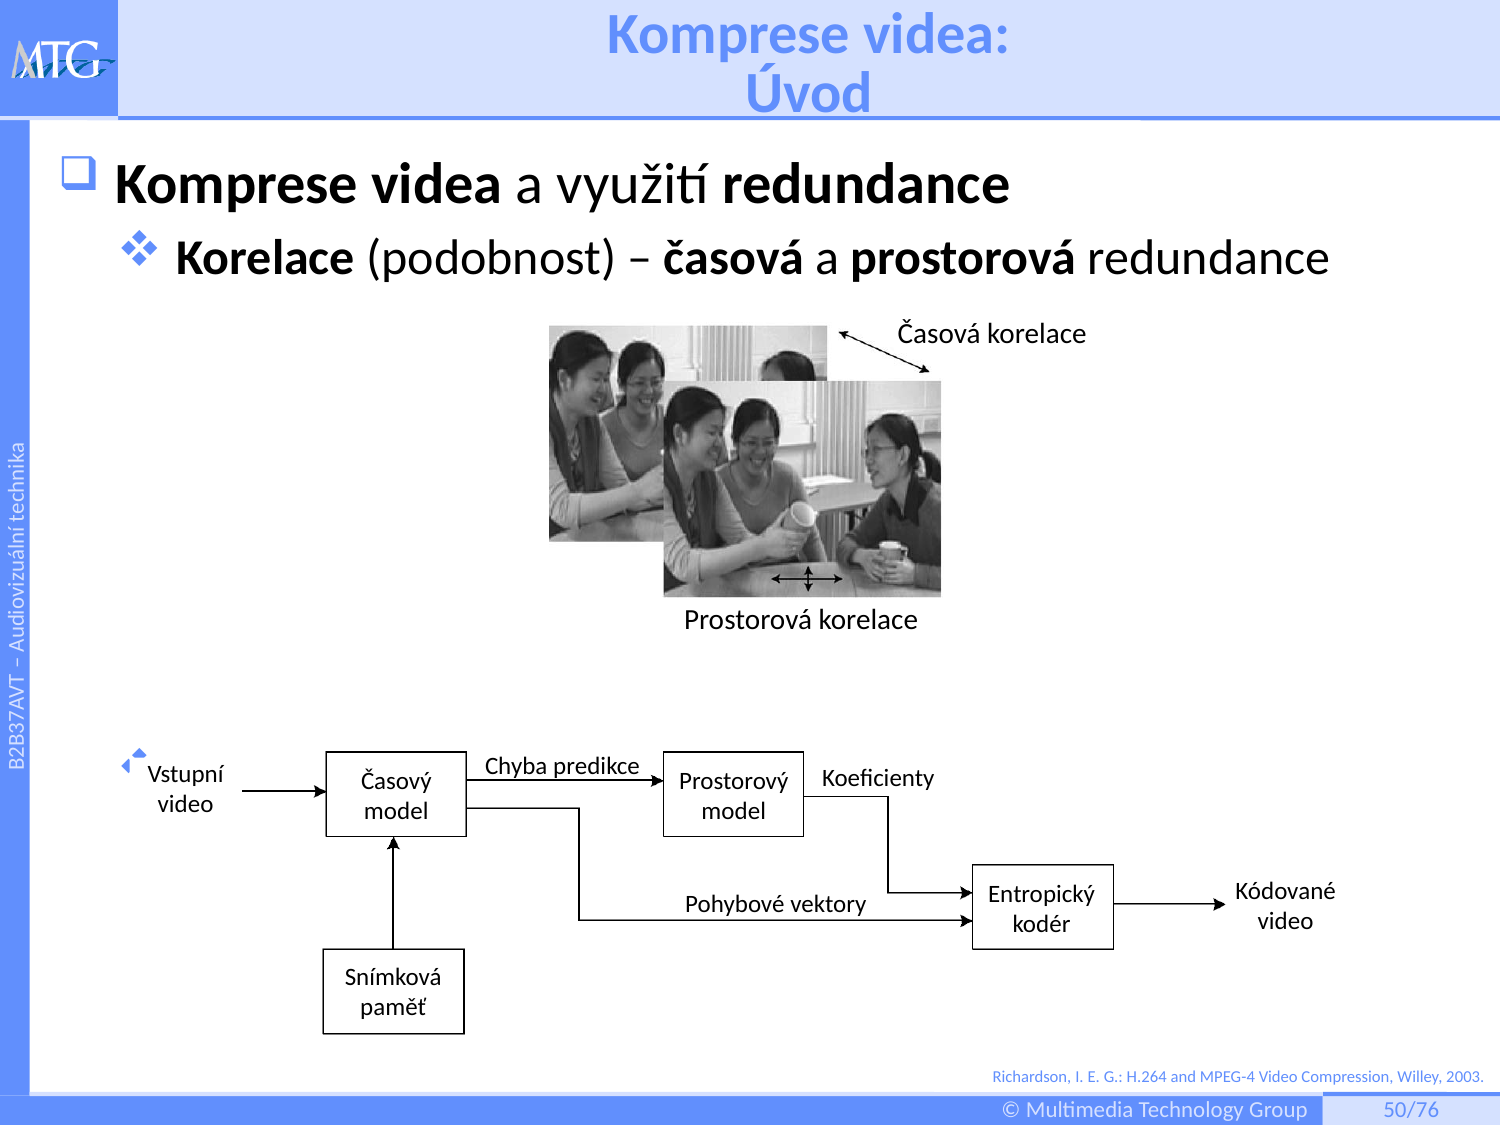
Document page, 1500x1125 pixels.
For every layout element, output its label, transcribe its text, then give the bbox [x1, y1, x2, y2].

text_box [129, 739, 1343, 1050]
text_box Richardson, I. E. G.: H.264 and MPEG-4 Video Compression, Willey, 2003. [29, 1058, 1500, 1094]
title Komprese videa: Úvod [118, 0, 1500, 119]
list Komprese videa a využití redundance Korelace (podobnost) – časová a prostorová redundance Principiální schéma kodéru videa [44, 137, 1471, 1058]
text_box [549, 314, 1164, 636]
picture [10, 40, 116, 78]
slide_number 49/76 [1322, 1095, 1500, 1125]
